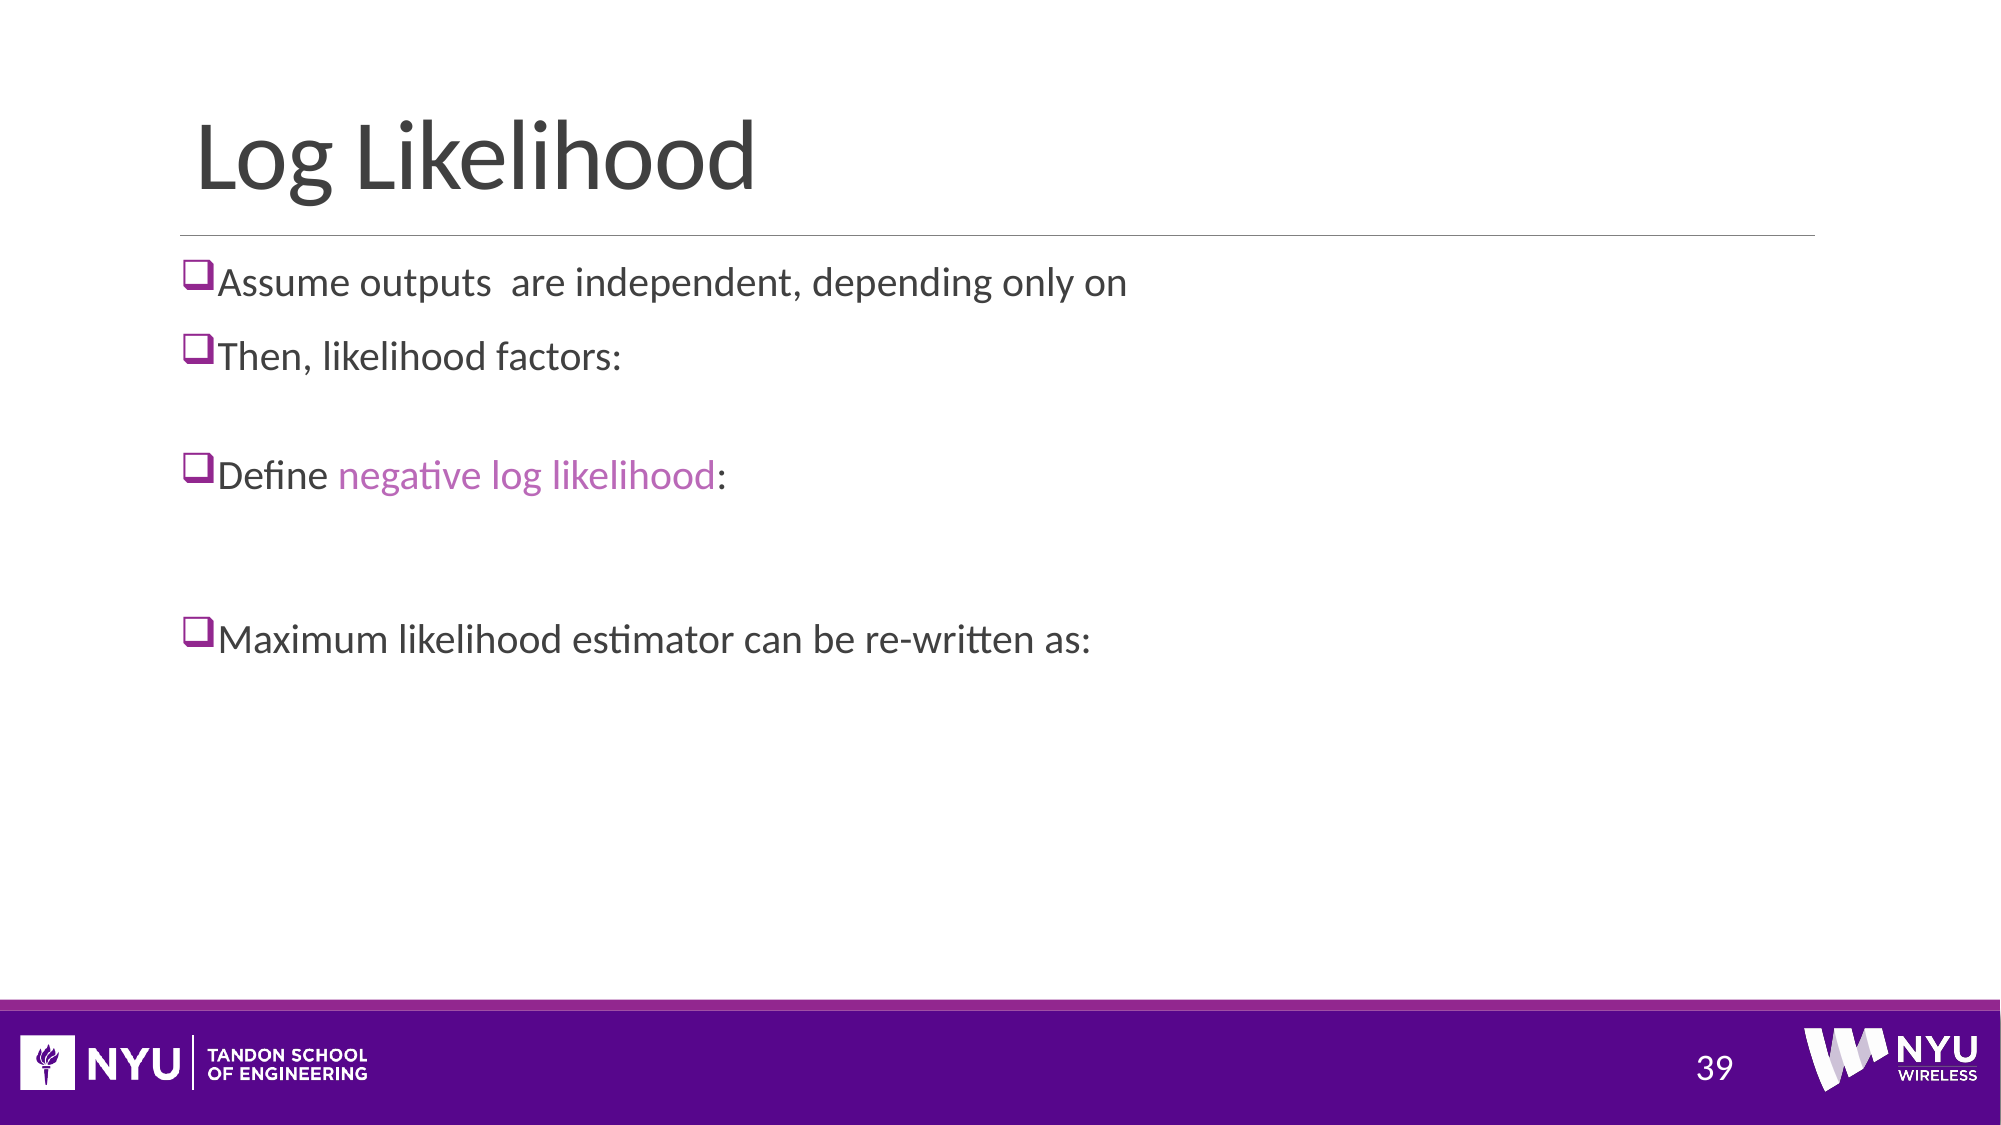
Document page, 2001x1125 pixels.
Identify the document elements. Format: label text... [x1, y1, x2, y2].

slide_number 39 [1533, 1035, 1749, 1096]
title Log Likelihood [180, 47, 1830, 218]
